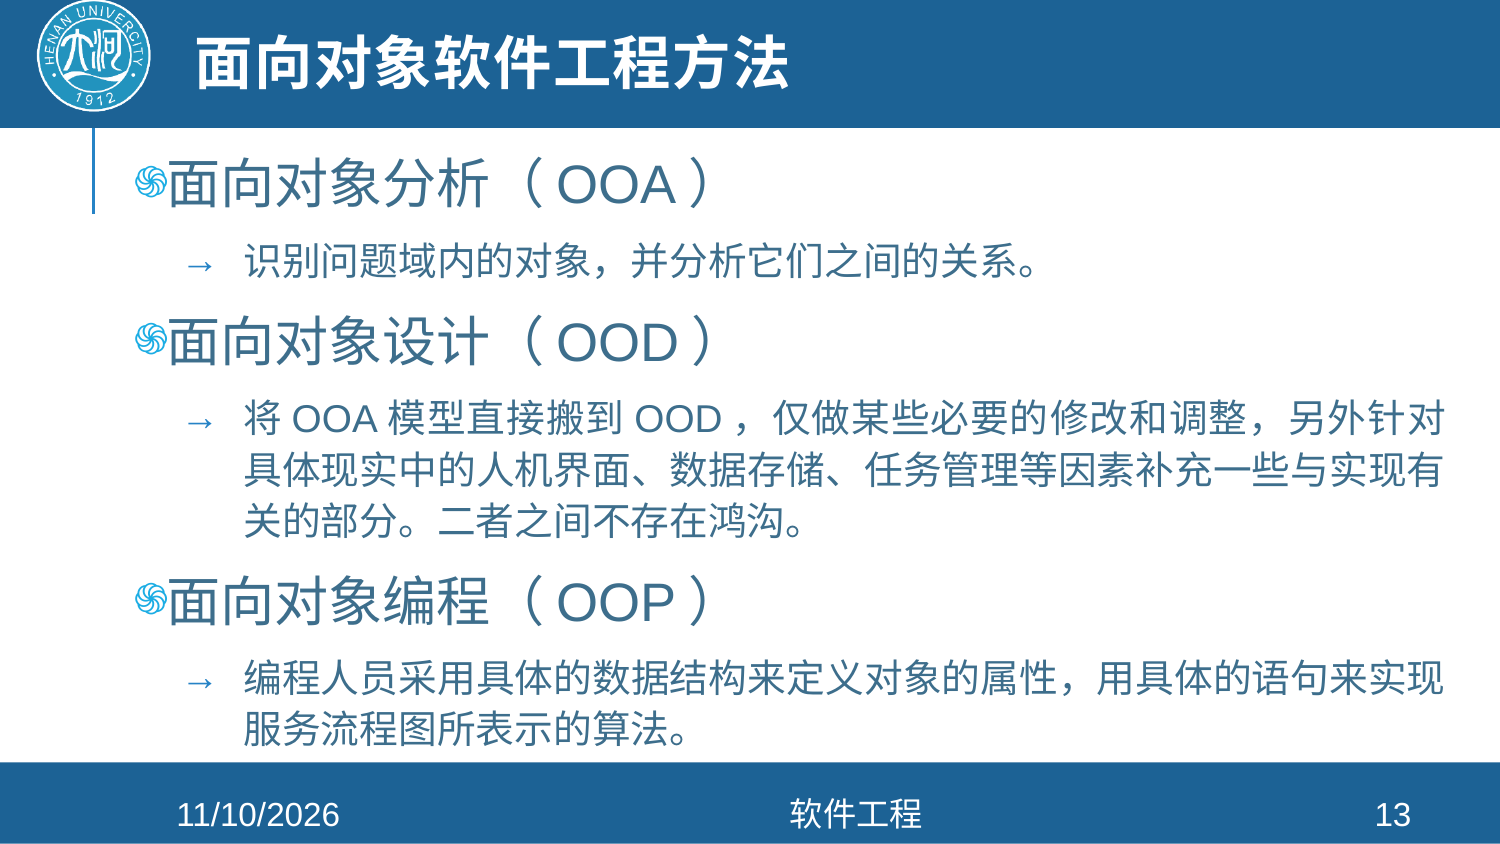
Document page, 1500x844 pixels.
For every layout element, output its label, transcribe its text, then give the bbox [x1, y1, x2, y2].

title 面向对象软件工程方法 [179, 0, 1454, 136]
slide_number 13 [1333, 796, 1454, 830]
footer 软件工程 [391, 796, 1322, 830]
list 面向对象分析（OOA） 识别问题域内的对象，并分析它们之间的关系。 面向对象设计（OOD） 将OOA模型直接搬到OOD，仅做某些必要的修改和调整，另外针对具体现实中的人机界面、数据存储、任务管理等因素补充一些与实现有关的部分。二者之间不存在鸿沟。 面向对象编程（OOP） 编程人员采用具体的数据结构来定义对象的属性，用具体的语句来实现服务流程图所表示的算法。 [126, 136, 1454, 761]
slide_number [126, 796, 391, 830]
